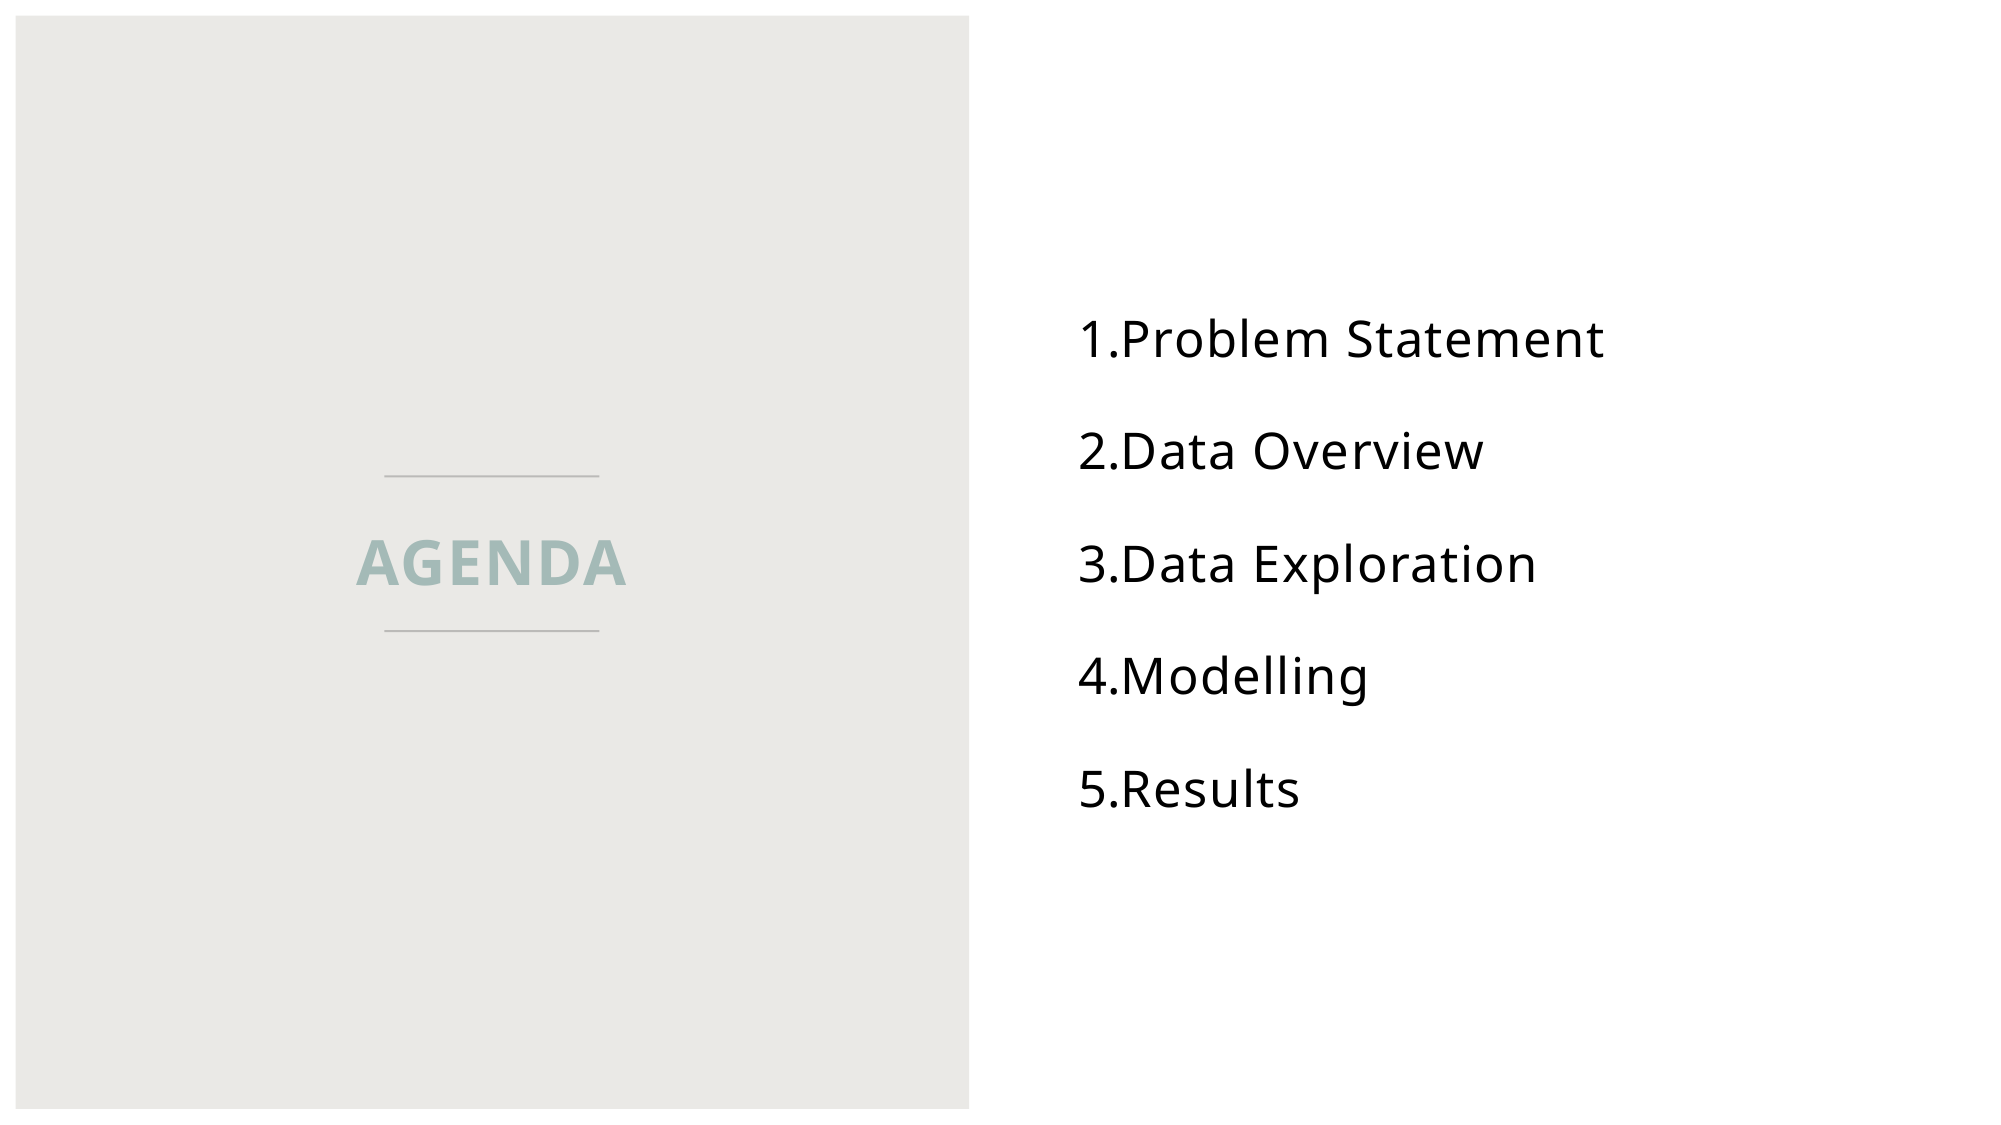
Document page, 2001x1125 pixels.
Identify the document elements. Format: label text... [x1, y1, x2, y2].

text_box [15, 15, 970, 1109]
text_box Problem Statement Data Overview Data Exploration Modelling Results [1078, 303, 1989, 822]
text_box AGENDA [19, 528, 965, 598]
